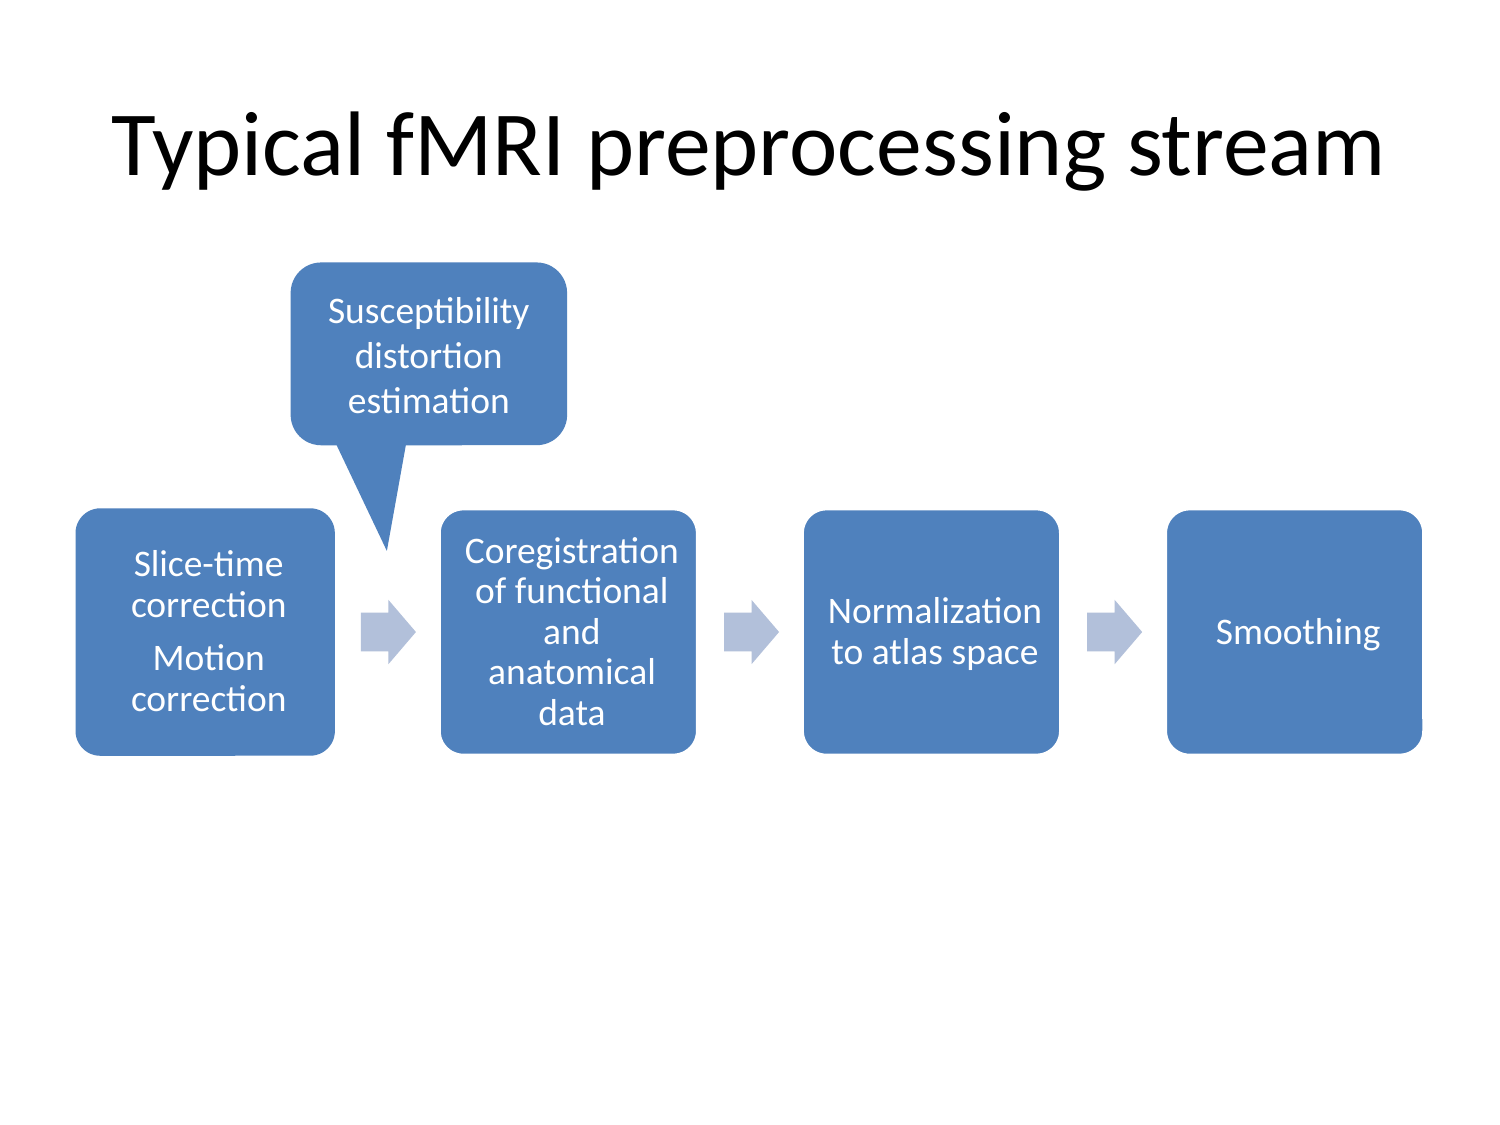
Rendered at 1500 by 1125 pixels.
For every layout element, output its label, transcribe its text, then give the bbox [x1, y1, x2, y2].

title Typical fMRI preprocessing stream [75, 45, 1425, 233]
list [74, 262, 1426, 1002]
